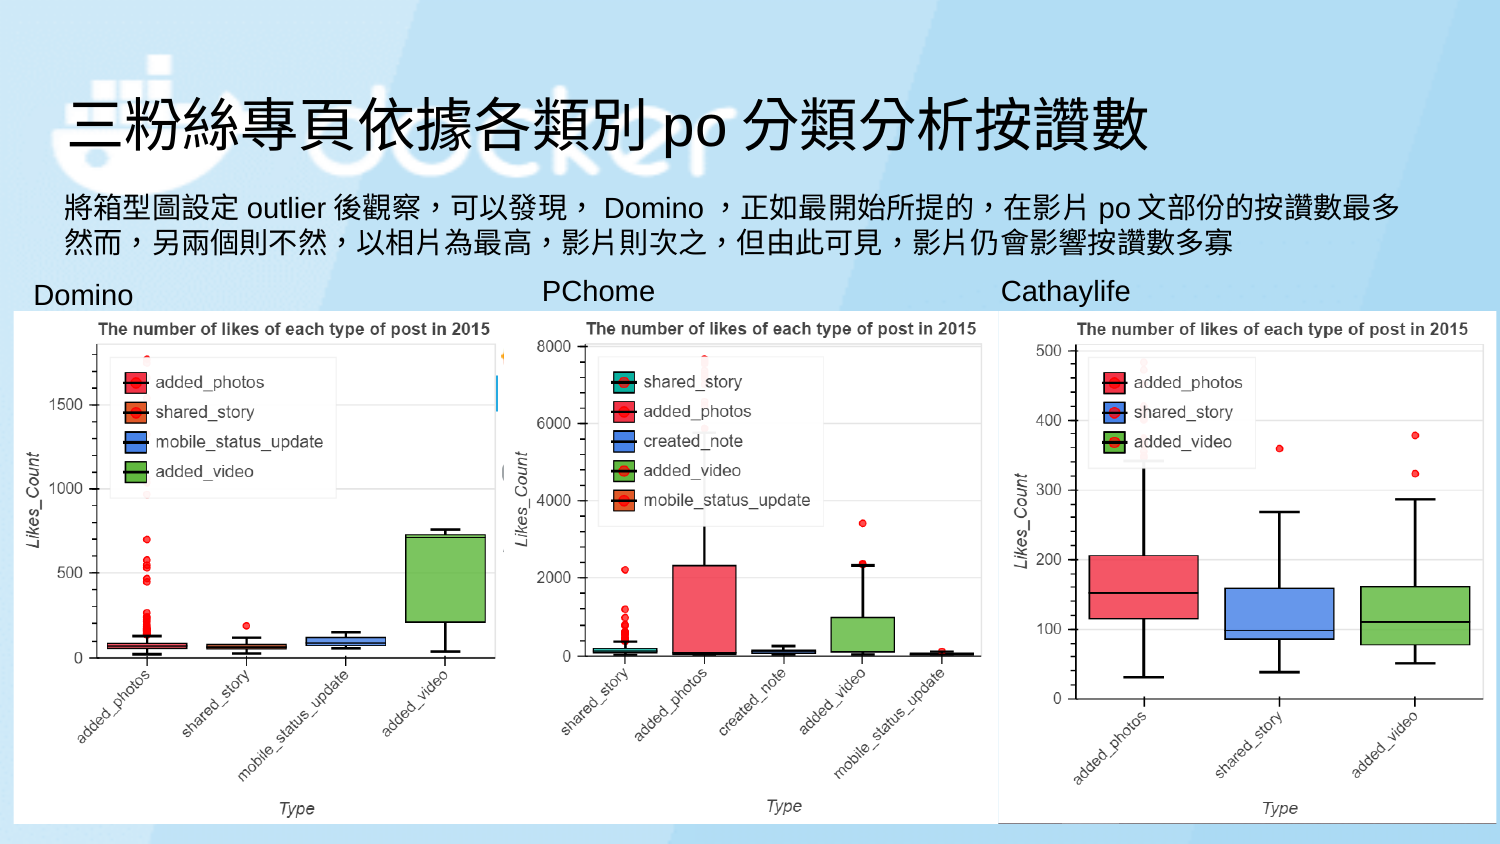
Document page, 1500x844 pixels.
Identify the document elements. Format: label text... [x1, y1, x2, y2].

picture [13, 310, 1497, 824]
text_box Cathaylife [986, 267, 1147, 309]
text_box Domino [18, 268, 149, 309]
text_box PChome [527, 267, 671, 309]
title 三粉絲專頁依據各類別po分類分析按讚數 [51, 72, 1449, 167]
text_box 將箱型圖設定outlier後觀察，可以發現，Domino，正如最開始所提的，在影片po文部份的按讚數最多 然而，另兩個則不然，以相片為最高，影片則次之，但由此可見，影片仍會影響按讚數多寡 [49, 181, 1416, 267]
